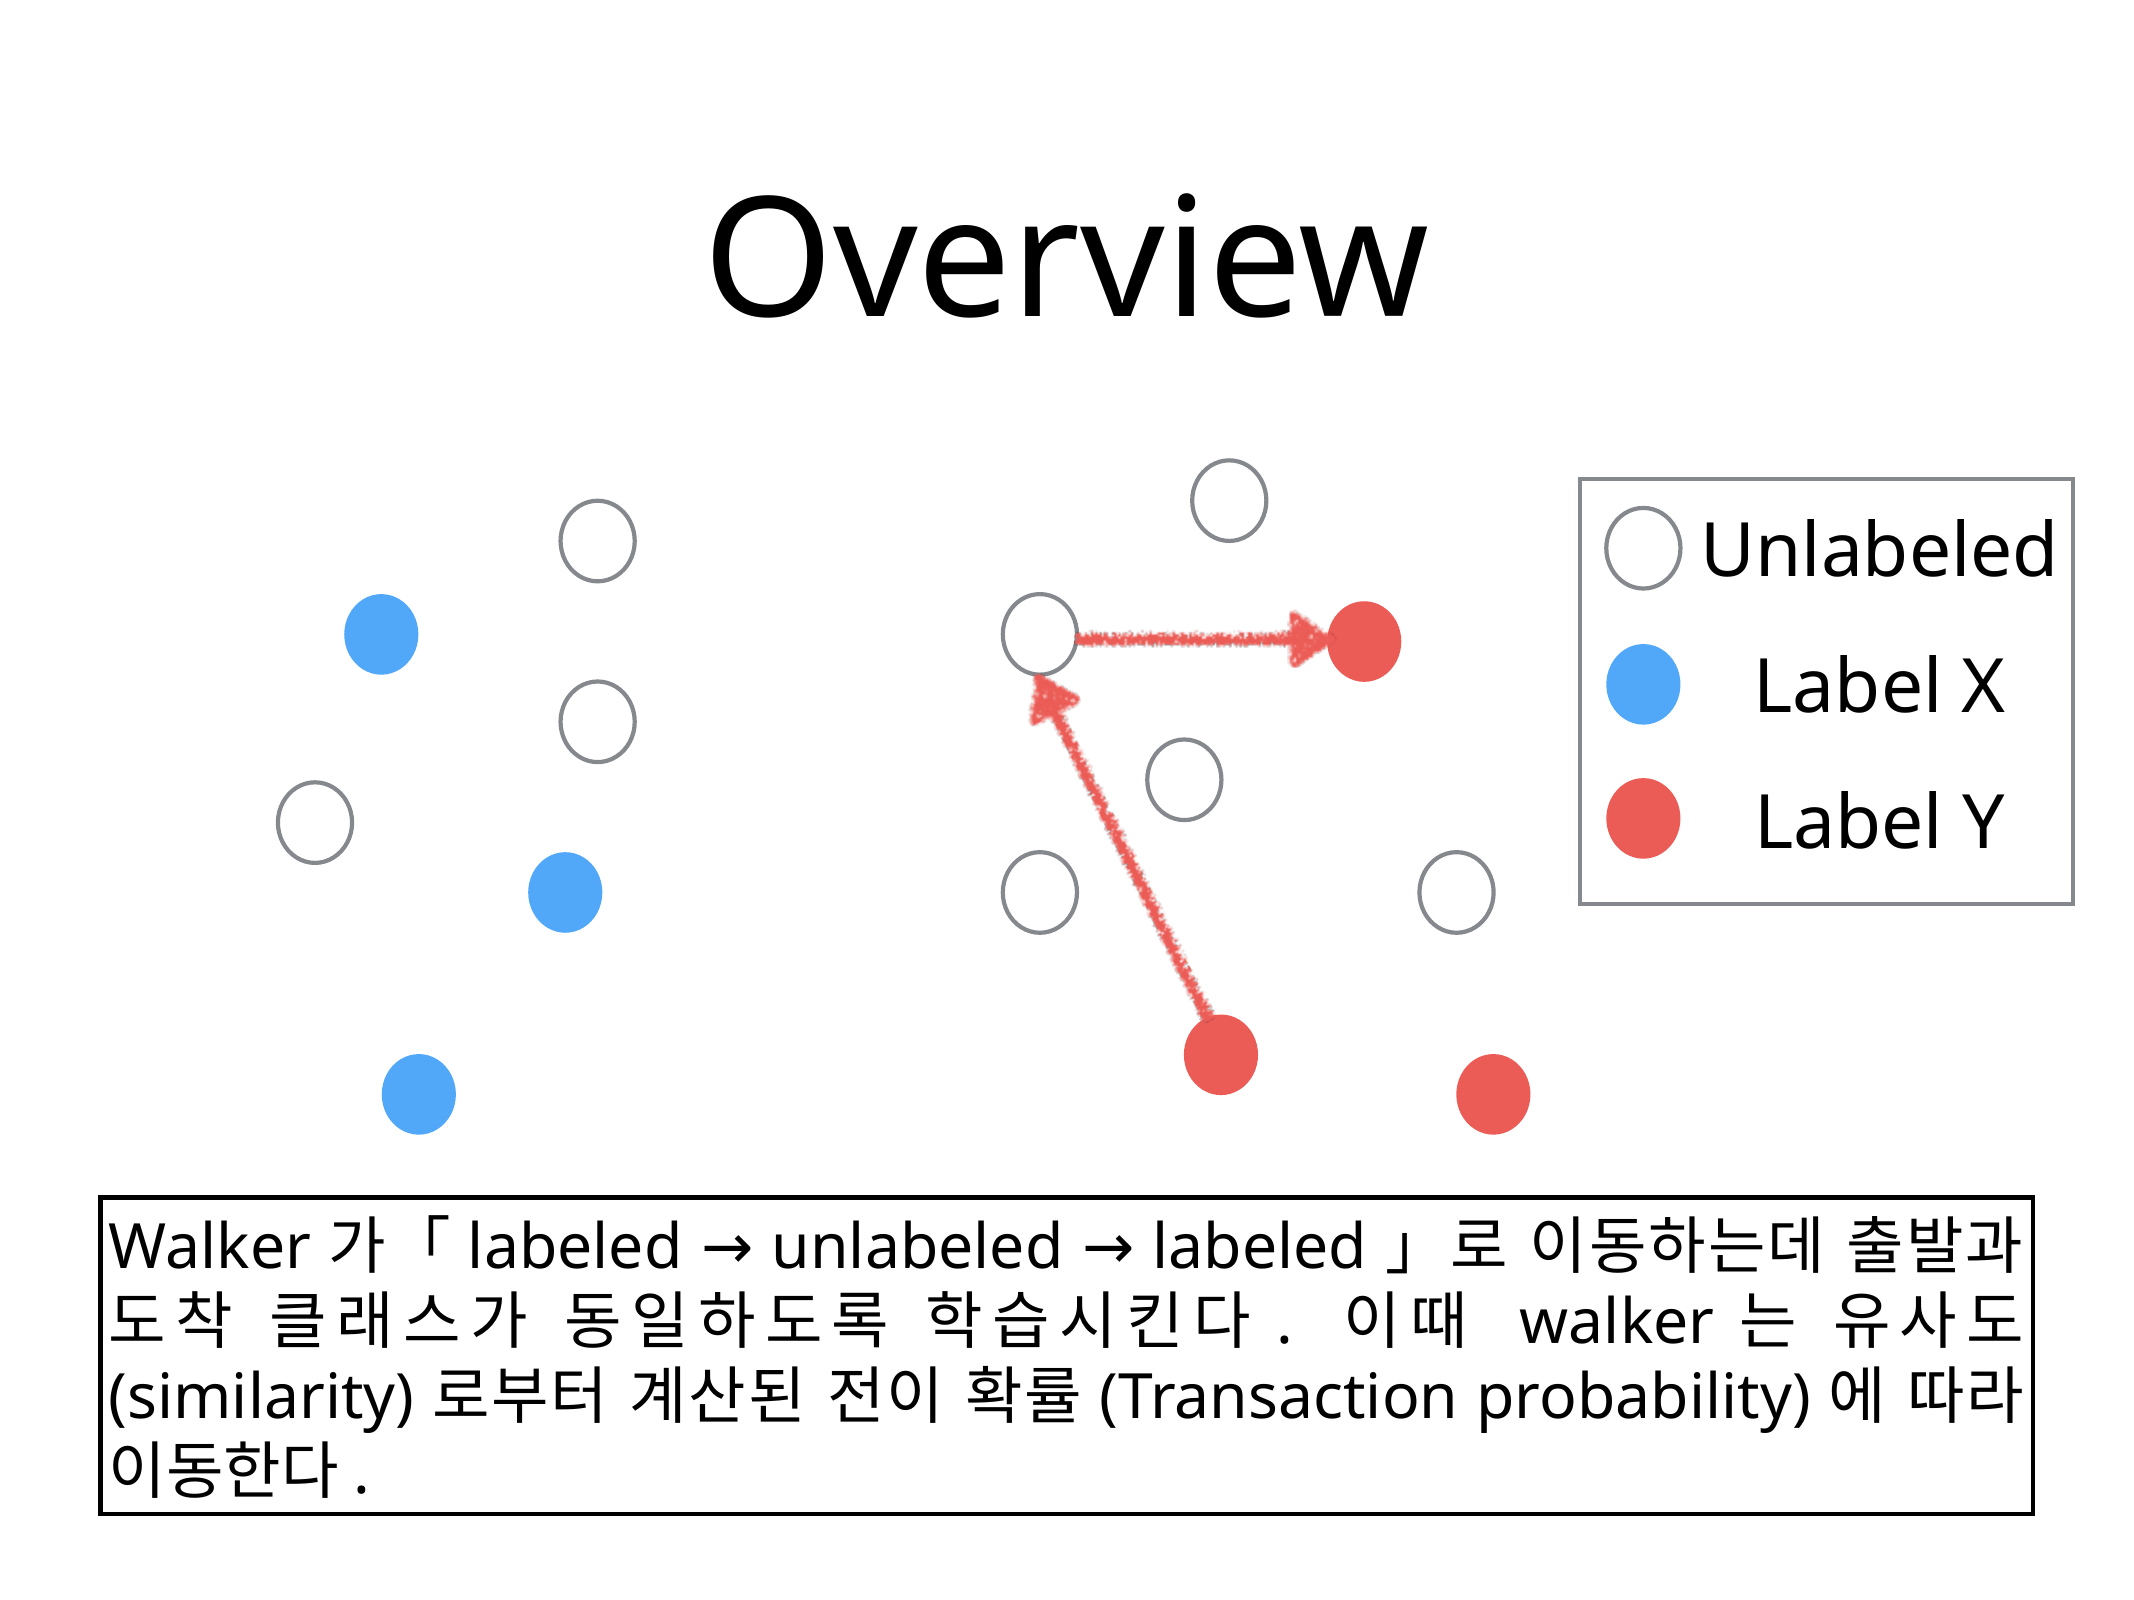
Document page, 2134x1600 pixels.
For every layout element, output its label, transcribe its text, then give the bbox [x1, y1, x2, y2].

text_box [1002, 594, 1067, 671]
text_box [344, 594, 419, 675]
text_box [1002, 882, 1077, 933]
title Overview [155, 72, 1978, 428]
text_box [1147, 739, 1222, 811]
text_box [1456, 1054, 1531, 1135]
picture [921, 656, 1325, 1040]
text_box [1579, 479, 2073, 905]
text_box [528, 852, 603, 933]
text_box Walker가「labeled → unlabeled → labeled」로 이동하는데 출발과 도착 클래스가 동일하도록 학습시킨다. 이때 walker는 유사도 (similarity)로부터 계산된 전이 확률(Transaction probability)에 따라 이동한다. [100, 1197, 2033, 1514]
text_box [381, 1054, 456, 1135]
text_box [1341, 601, 1402, 682]
text_box [1419, 852, 1494, 933]
text_box [560, 500, 635, 582]
text_box [560, 681, 635, 763]
picture [1068, 609, 1342, 668]
text_box [277, 782, 353, 863]
text_box [1183, 1018, 1259, 1096]
text_box [1192, 460, 1267, 541]
